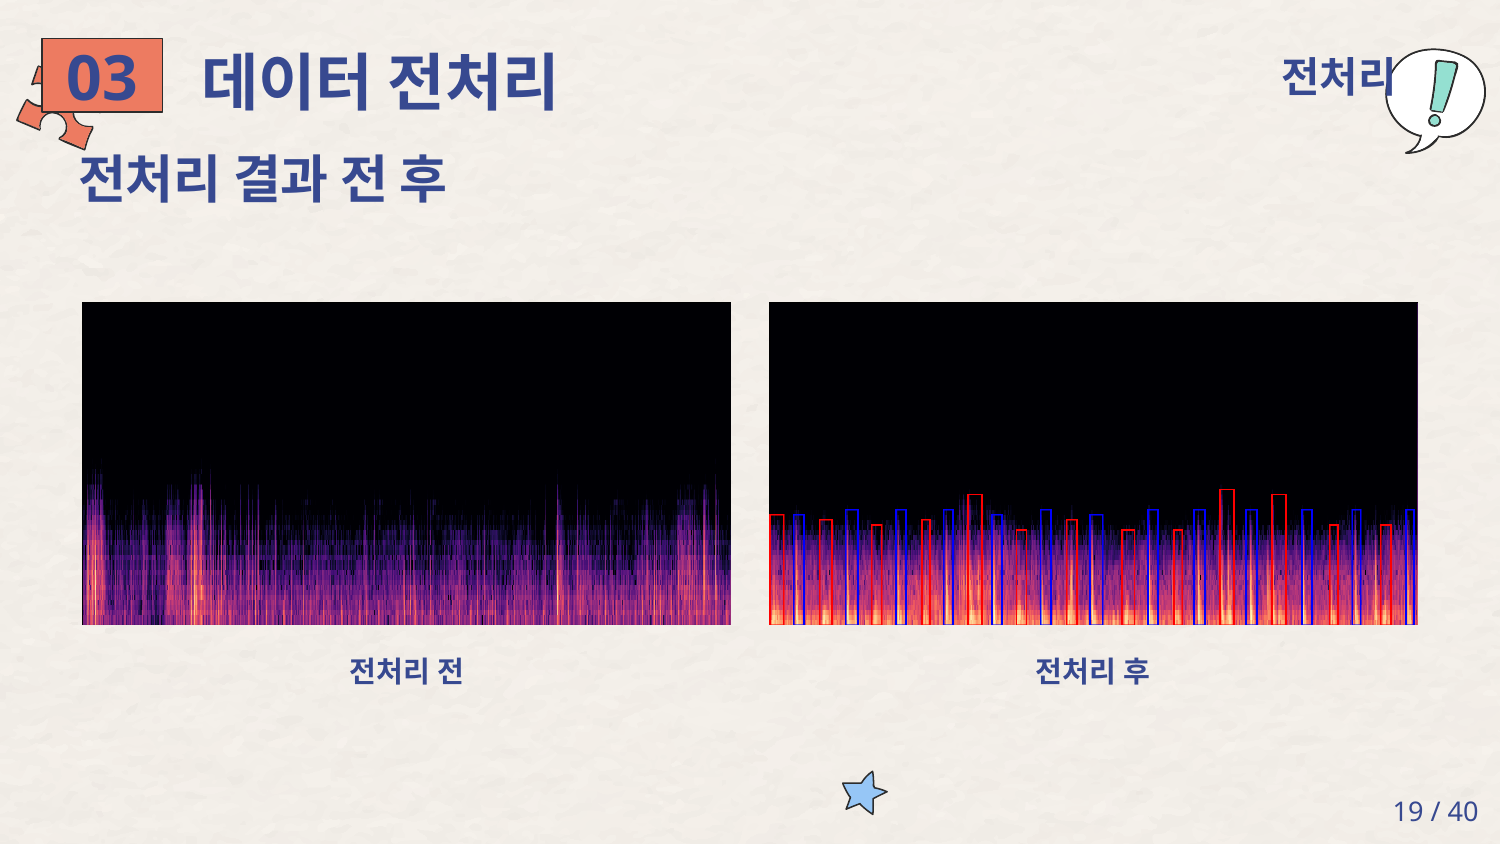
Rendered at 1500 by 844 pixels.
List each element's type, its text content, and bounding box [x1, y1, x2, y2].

slide_number ‹#› / 40 [1361, 779, 1494, 844]
text_box 03 [42, 38, 163, 112]
text_box 데이터 전처리 [186, 28, 898, 123]
text_box 전처리 전 [255, 638, 558, 704]
text_box 전처리 후 [942, 638, 1244, 704]
picture [82, 301, 732, 625]
text_box 전처리 결과 전 후 [63, 131, 1358, 226]
text_box 전처리 [1036, 28, 1412, 116]
picture [768, 301, 1418, 625]
